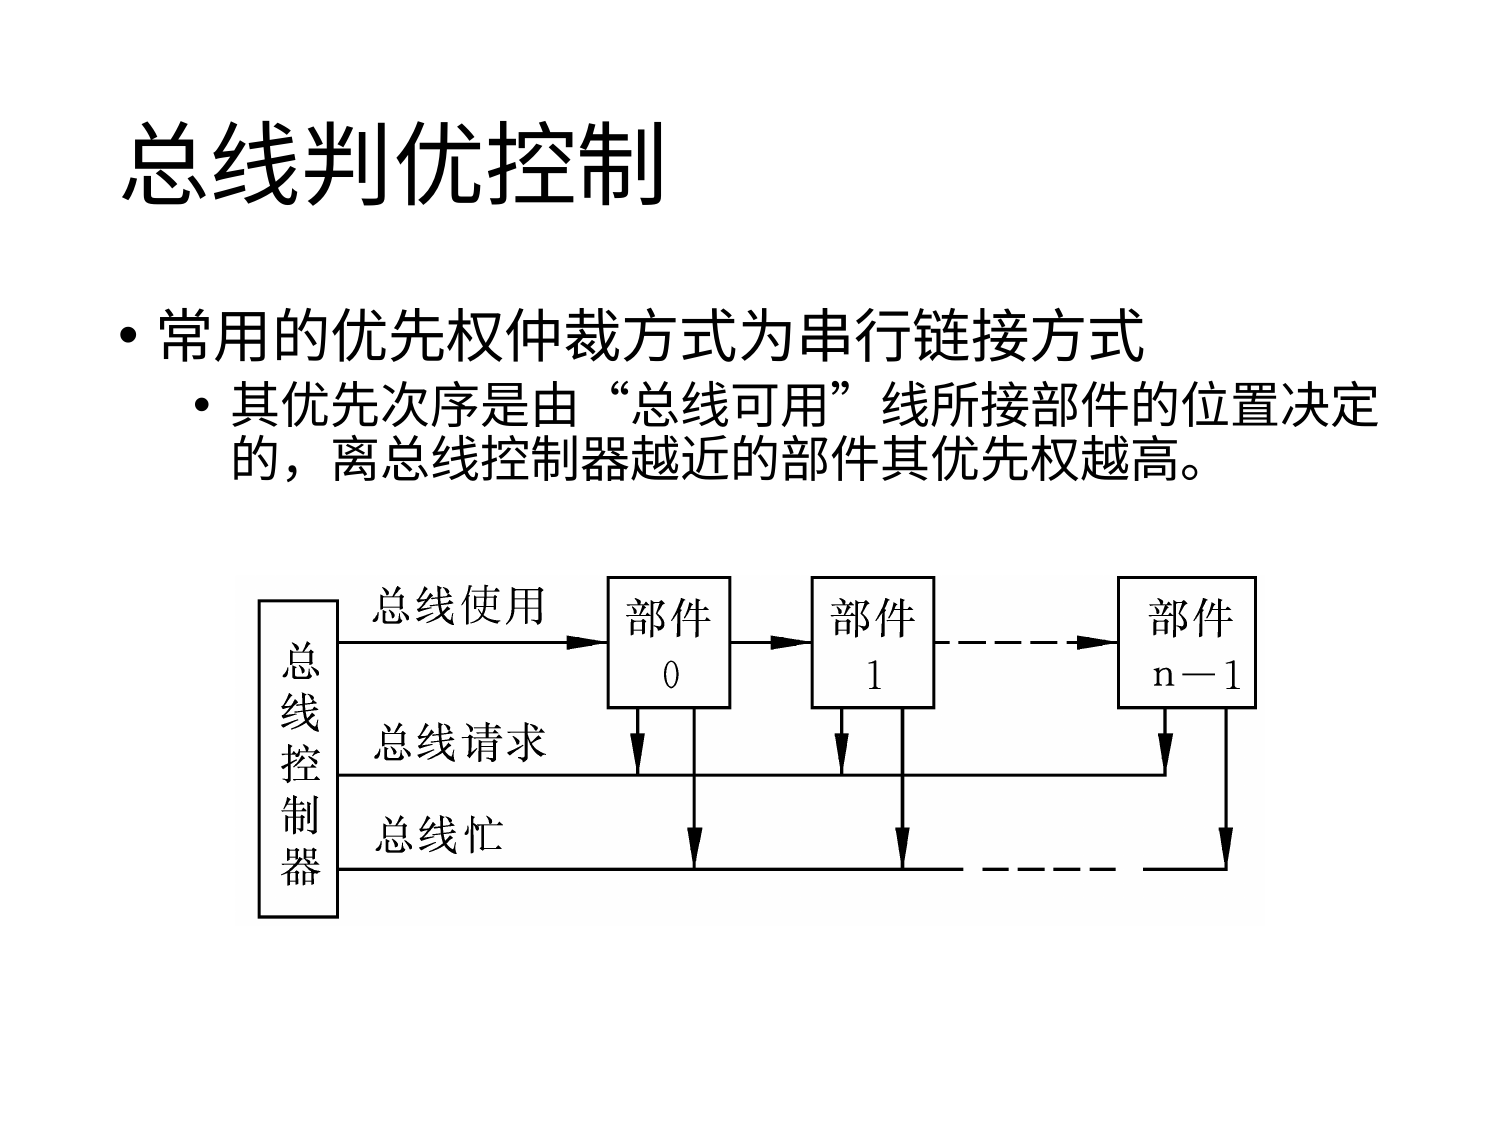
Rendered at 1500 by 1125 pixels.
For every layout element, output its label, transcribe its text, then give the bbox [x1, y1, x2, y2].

title 总线判优控制 [103, 59, 1397, 278]
list 常用的优先权仲裁方式为串行链接方式 其优先次序是由“总线可用”线所接部件的位置决定的，离总线控制器越近的部件其优先权越高。 [103, 299, 1397, 1014]
picture [235, 575, 1265, 926]
